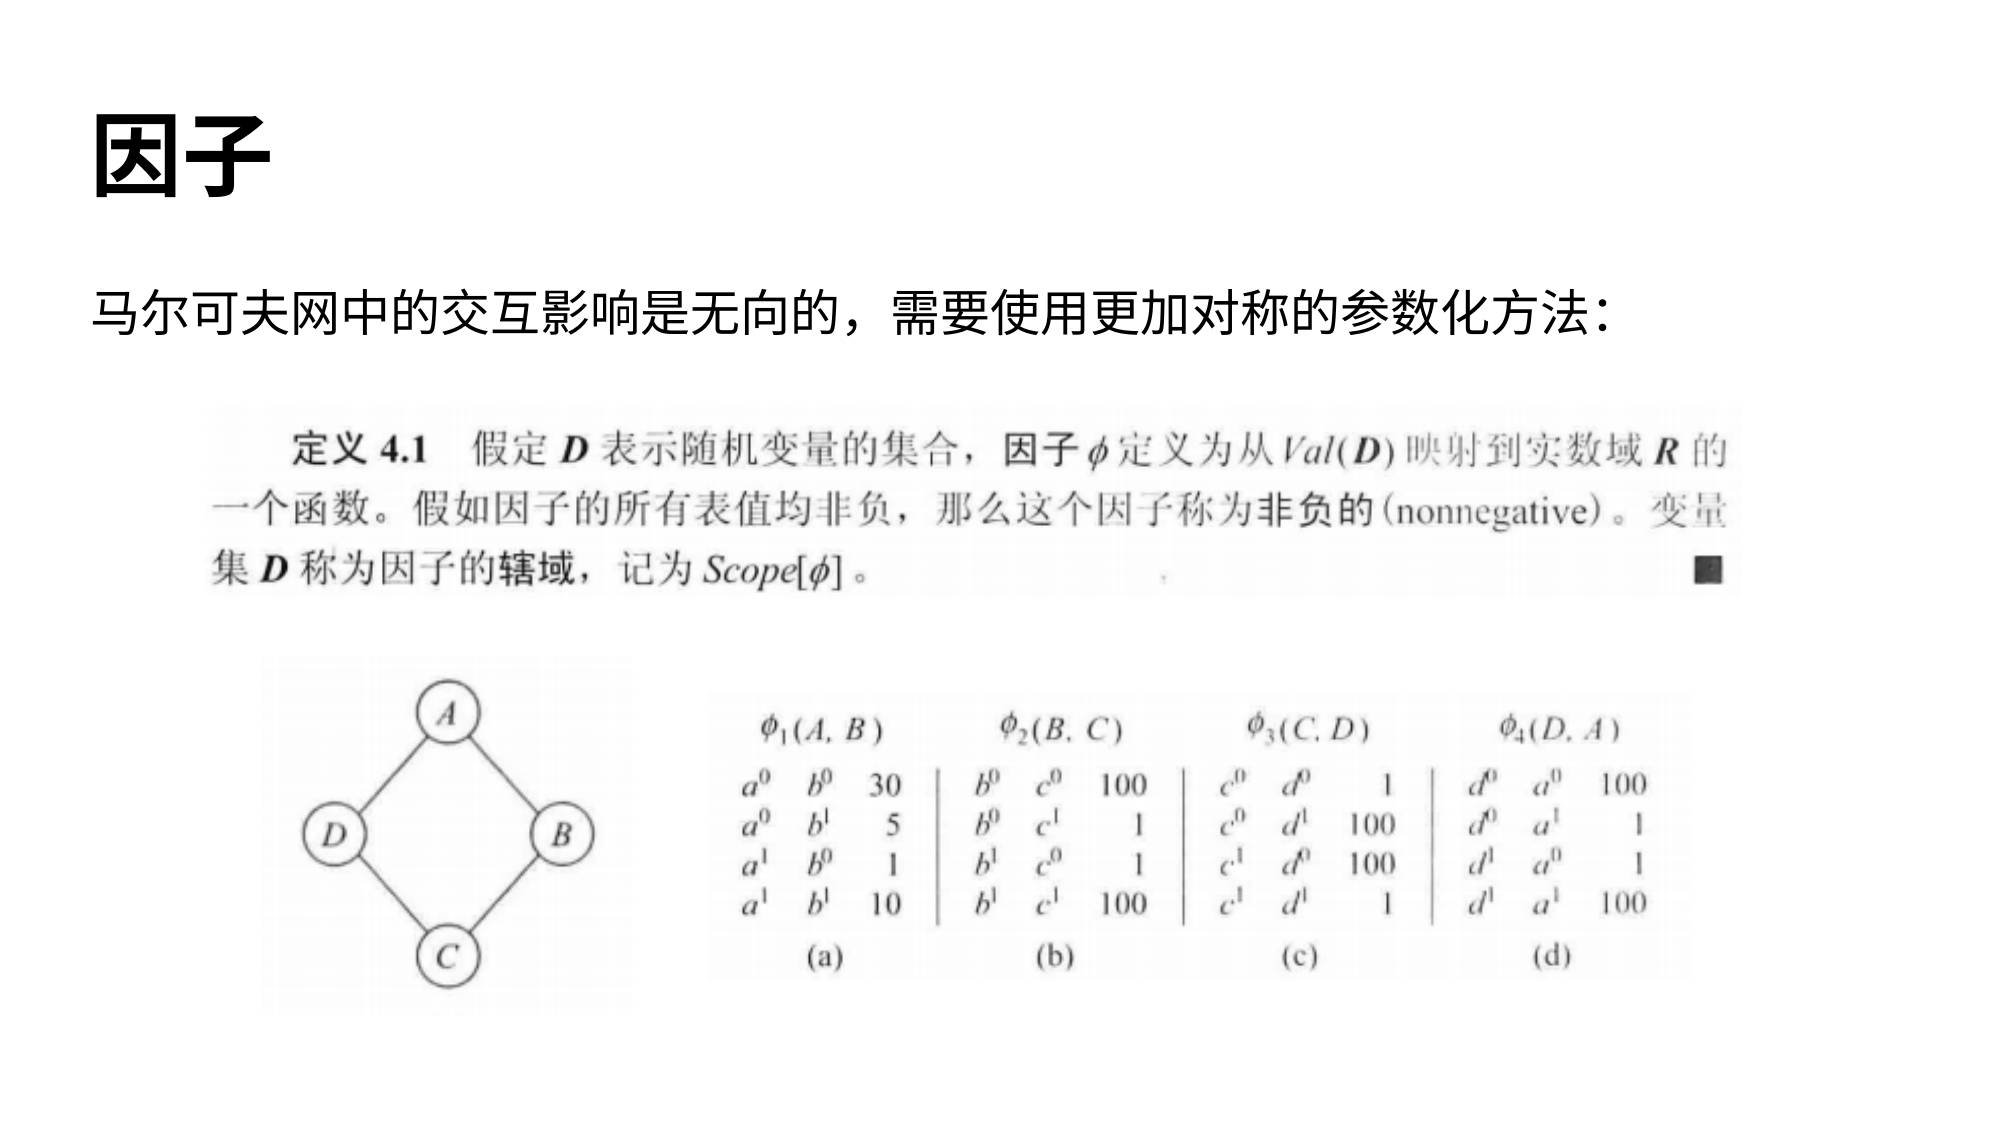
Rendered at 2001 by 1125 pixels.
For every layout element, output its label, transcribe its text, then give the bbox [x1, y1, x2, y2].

text_box 马尔可夫网中的交互影响是无向的，需要使用更加对称的参数化方法： [75, 273, 1870, 349]
title 因子 [75, 56, 1576, 217]
picture [706, 691, 1691, 981]
picture [262, 656, 633, 1016]
picture [205, 406, 1742, 599]
